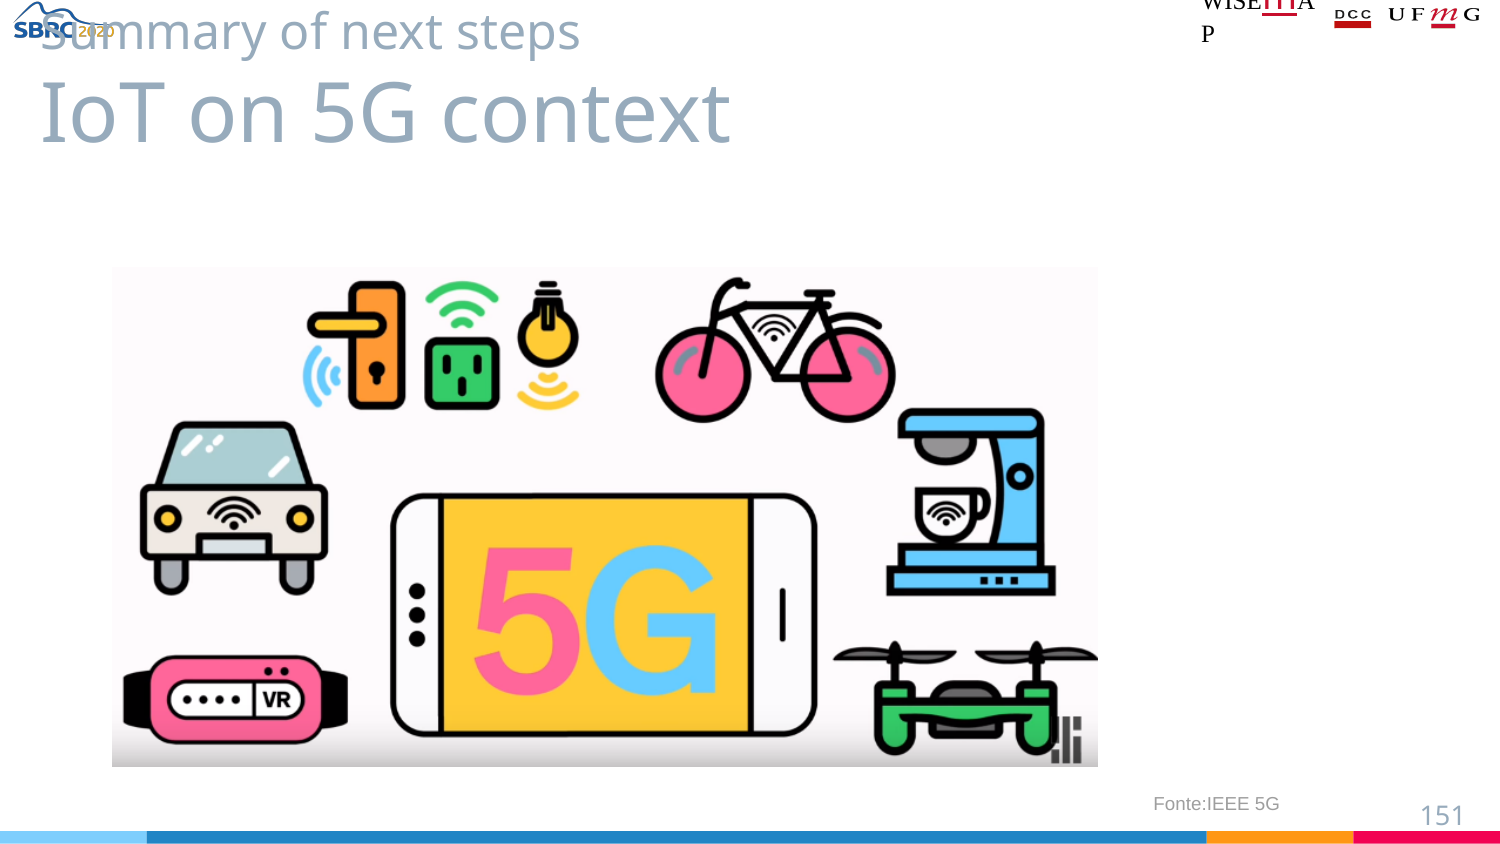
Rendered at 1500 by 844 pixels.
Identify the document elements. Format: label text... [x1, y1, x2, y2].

picture [1251, 8, 1372, 33]
picture [1387, 8, 1480, 31]
text_box Fonte:IEEE 5G [535, 776, 1295, 818]
picture [11, 0, 116, 40]
picture [112, 266, 1098, 767]
slide_number ‹#› [1391, 783, 1482, 835]
title Summary of next steps IoT on 5G context [25, 33, 1475, 175]
